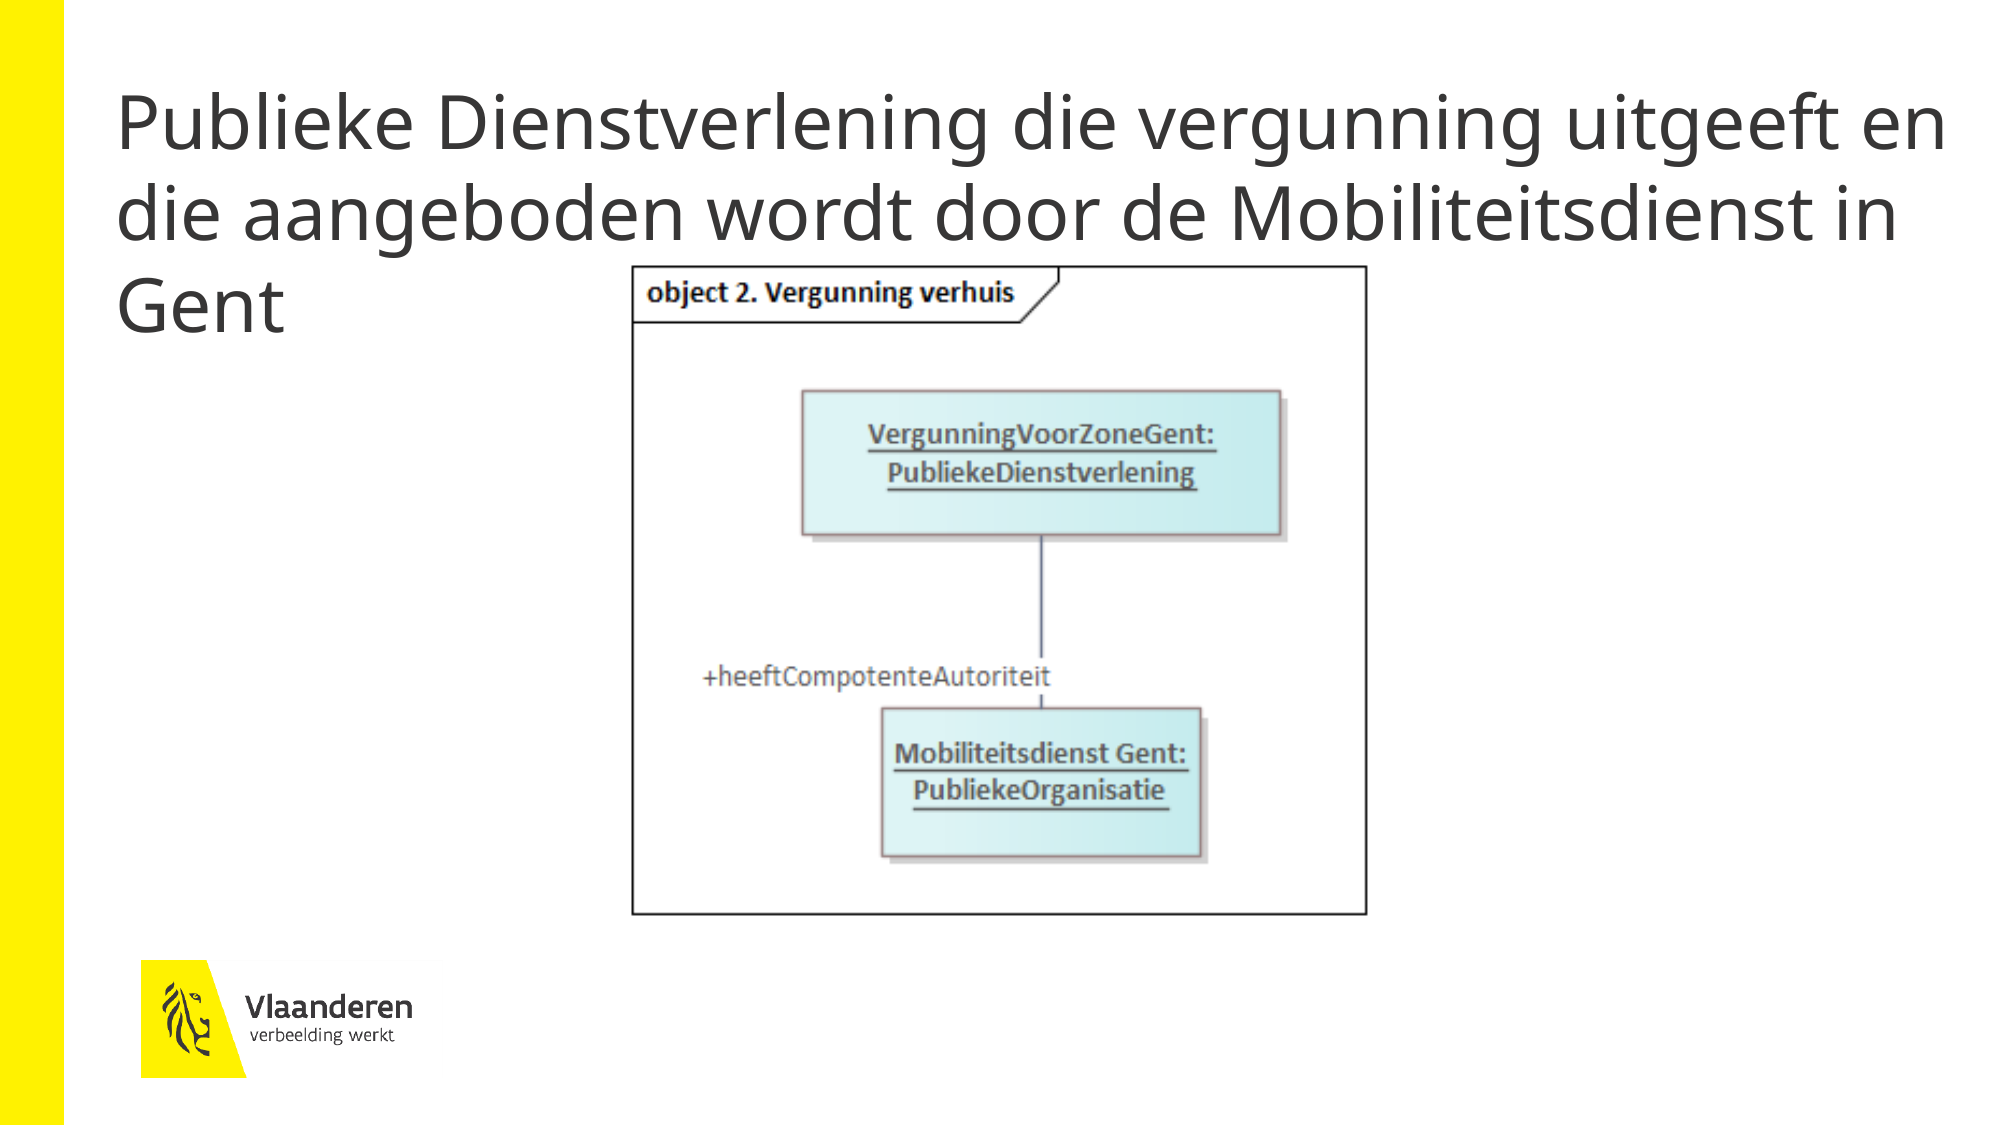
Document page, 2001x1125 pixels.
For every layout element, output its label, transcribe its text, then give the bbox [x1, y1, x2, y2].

picture [630, 264, 1370, 918]
title Publieke Dienstverlening die vergunning uitgeeft en die aangeboden wordt door de Mobiliteitsdienst in Gent [100, 57, 1981, 241]
picture [141, 960, 443, 1078]
